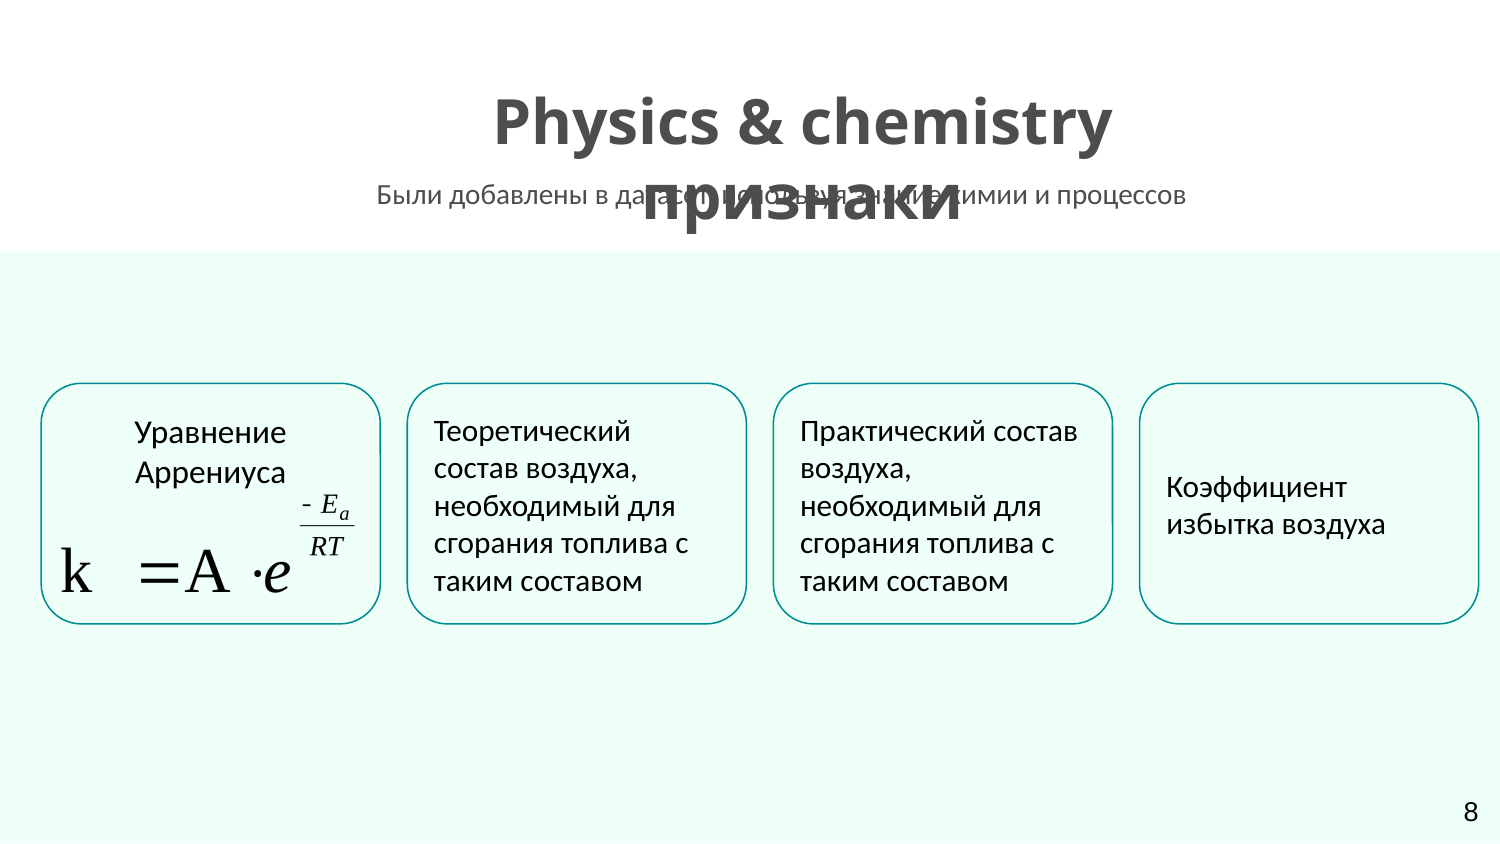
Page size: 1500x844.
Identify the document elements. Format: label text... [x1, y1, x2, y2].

text_box Теоретический состав воздуха, необходимый для сгорания топлива с таким составом [407, 383, 747, 624]
text_box Практический состав воздуха, необходимый для сгорания топлива с таким составом [773, 383, 1113, 624]
text_box Уравнение Аррениуса [41, 383, 381, 607]
slide_number ‹#› [1403, 779, 1494, 844]
text_box Physics & chemistry признаки [312, 76, 1293, 149]
text_box Были добавлены в датасет, используя знание химии и процессов [365, 169, 1241, 208]
picture [52, 479, 369, 625]
text_box Коэффициент избытка воздуха [1139, 383, 1479, 624]
